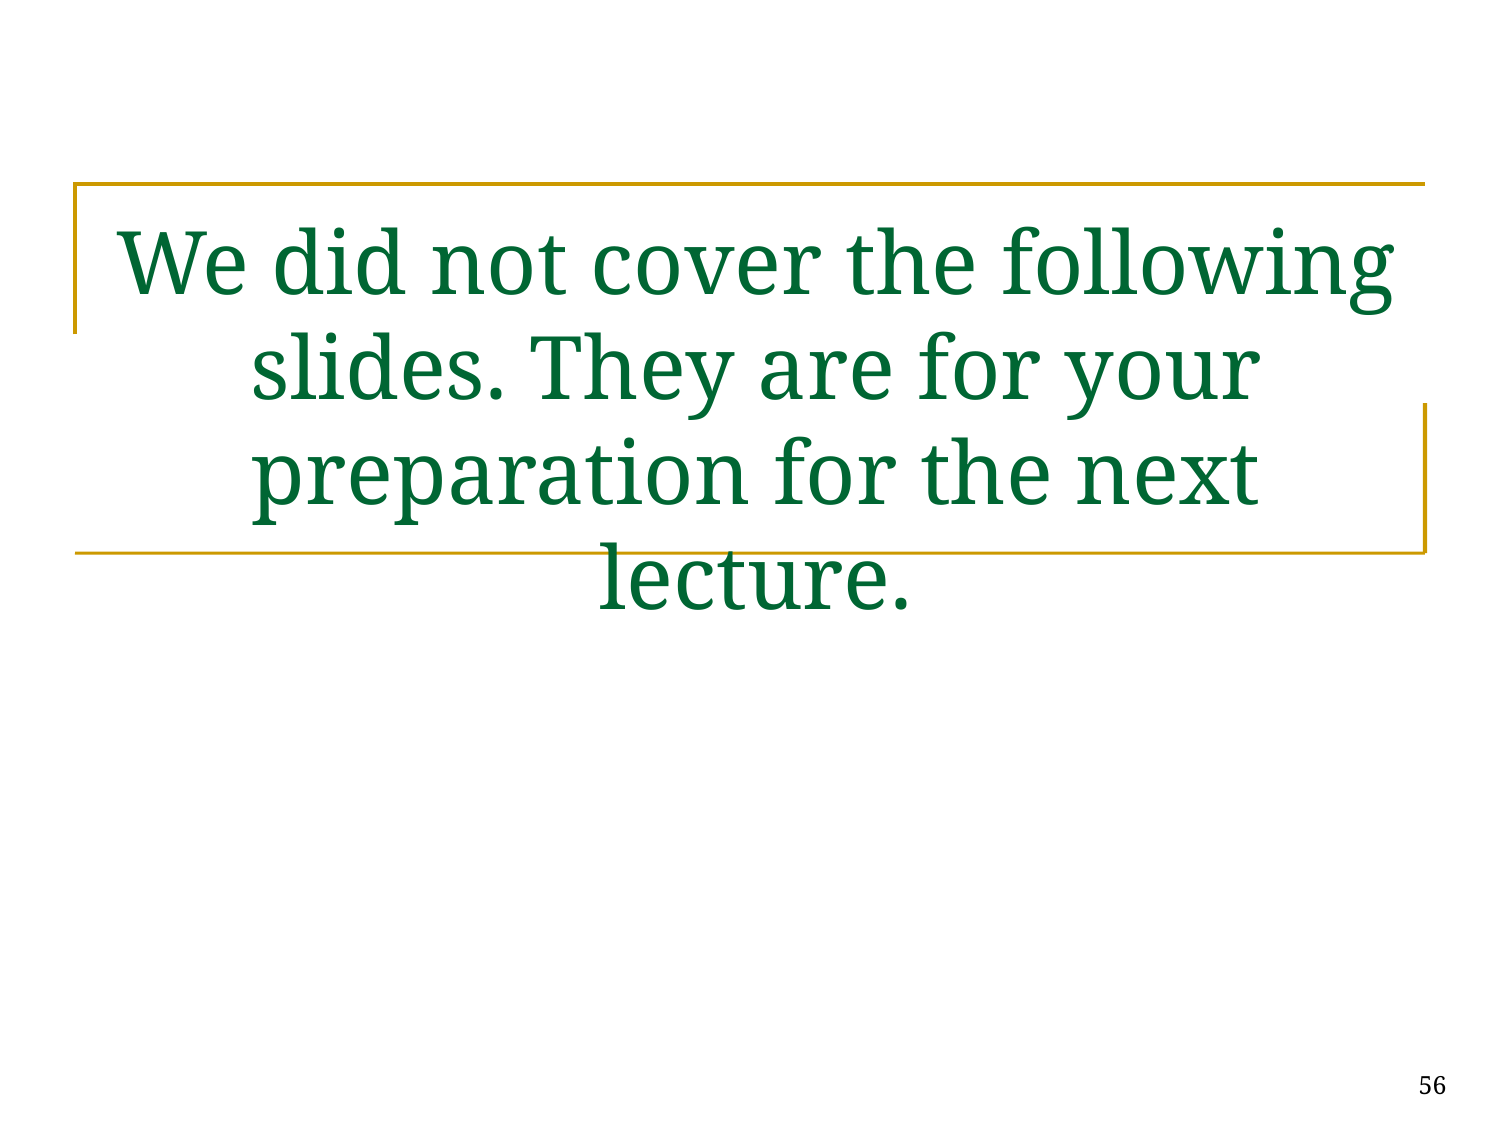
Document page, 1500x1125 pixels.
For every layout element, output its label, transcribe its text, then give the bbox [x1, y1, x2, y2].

title We did not cover the following slides. They are for your preparation for the next lecture. [93, 200, 1419, 488]
slide_number 56 [1111, 1036, 1462, 1112]
